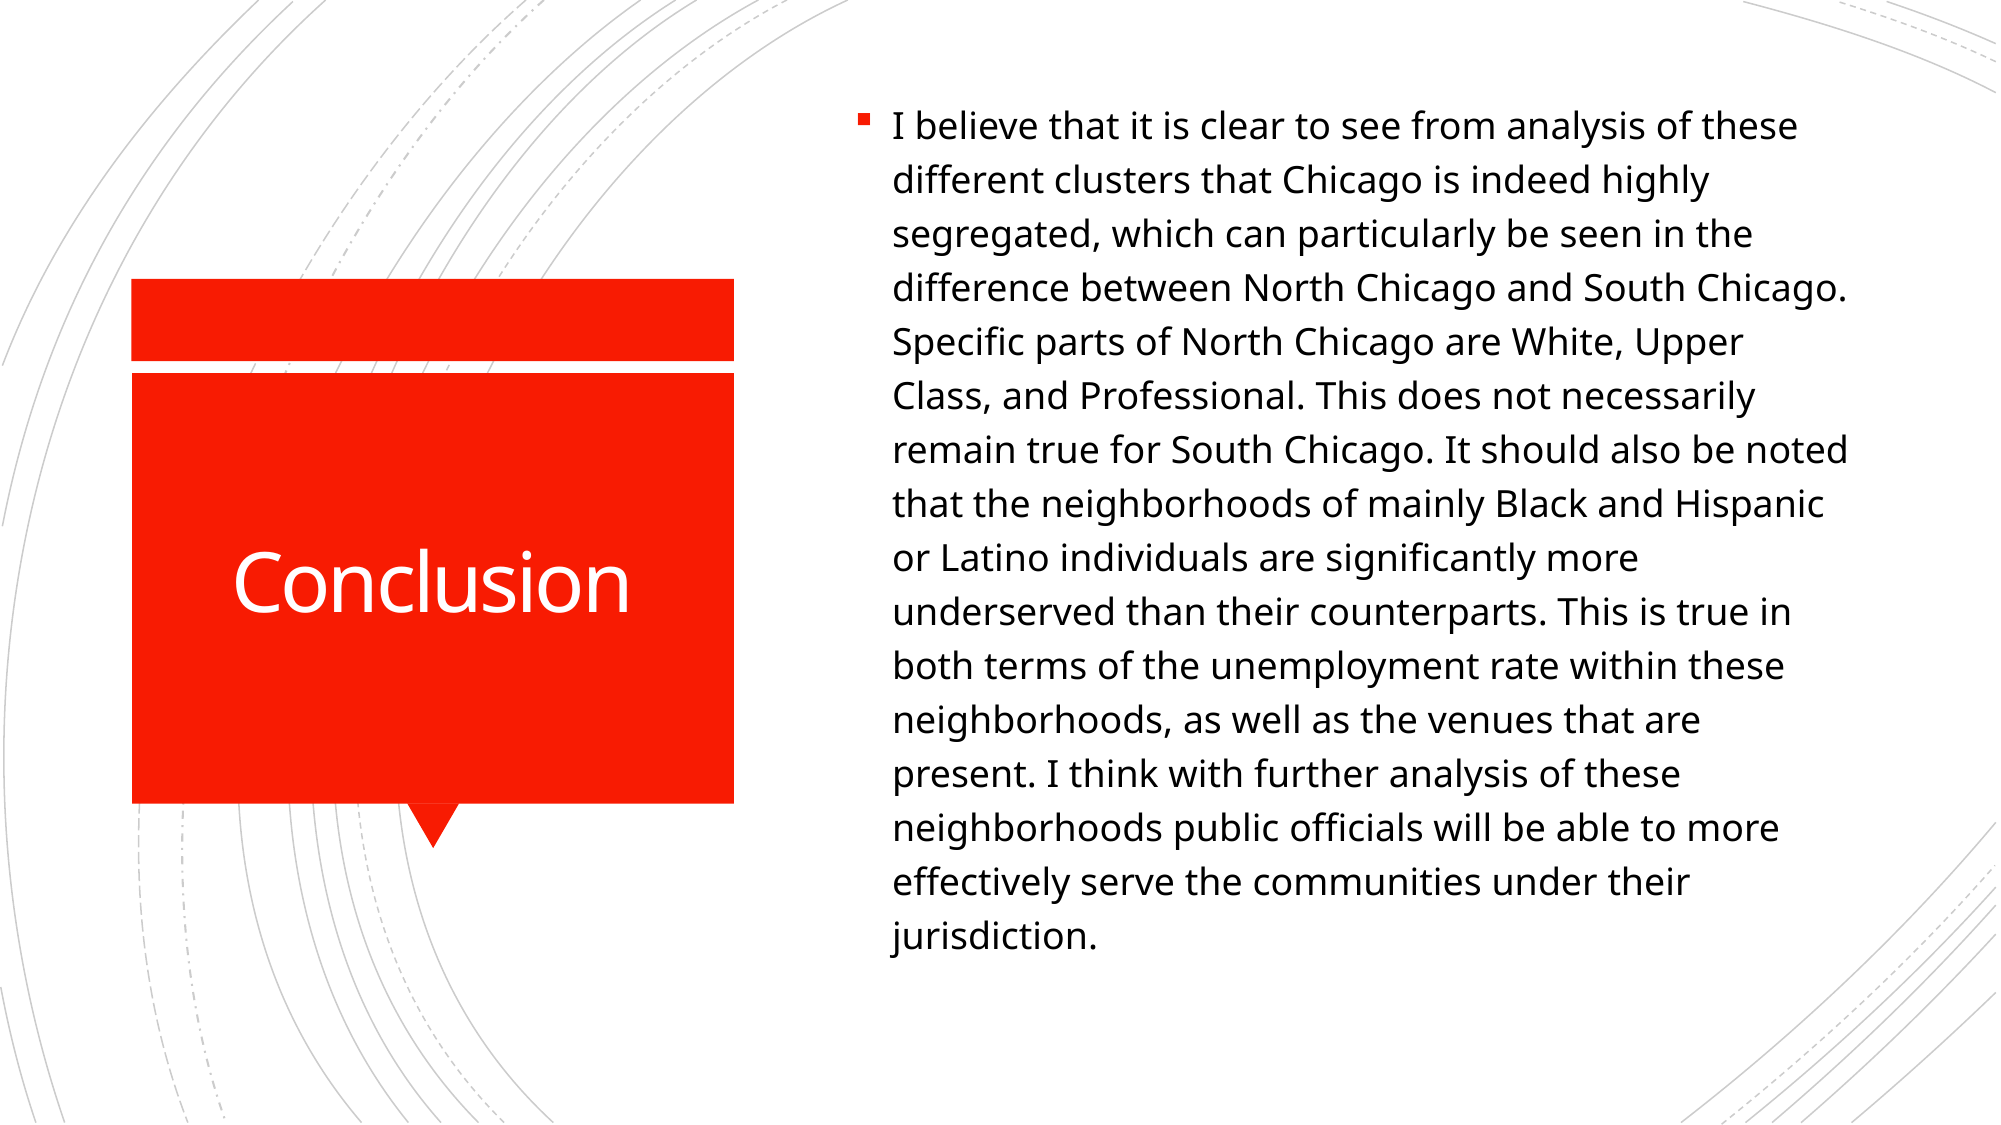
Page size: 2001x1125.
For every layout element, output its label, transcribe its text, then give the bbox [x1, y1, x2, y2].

title Conclusion [145, 385, 720, 789]
list I believe that it is clear to see from analysis of these different clusters that Chicago is indeed highly segregated, which can particularly be seen in the difference between North Chicago and South Chicago. Specific parts of North Chicago are White, Upper Class, and Professional. This does not necessarily remain true for South Chicago. It should also be noted that the neighborhoods of mainly Black and Hispanic or Latino individuals are significantly more underserved than their counterparts. This is true in both terms of the unemployment rate within these neighborhoods, as well as the venues that are present. I think with further analysis of these neighborhoods public officials will be able to more effectively serve the communities under their jurisdiction. [839, 131, 1871, 993]
